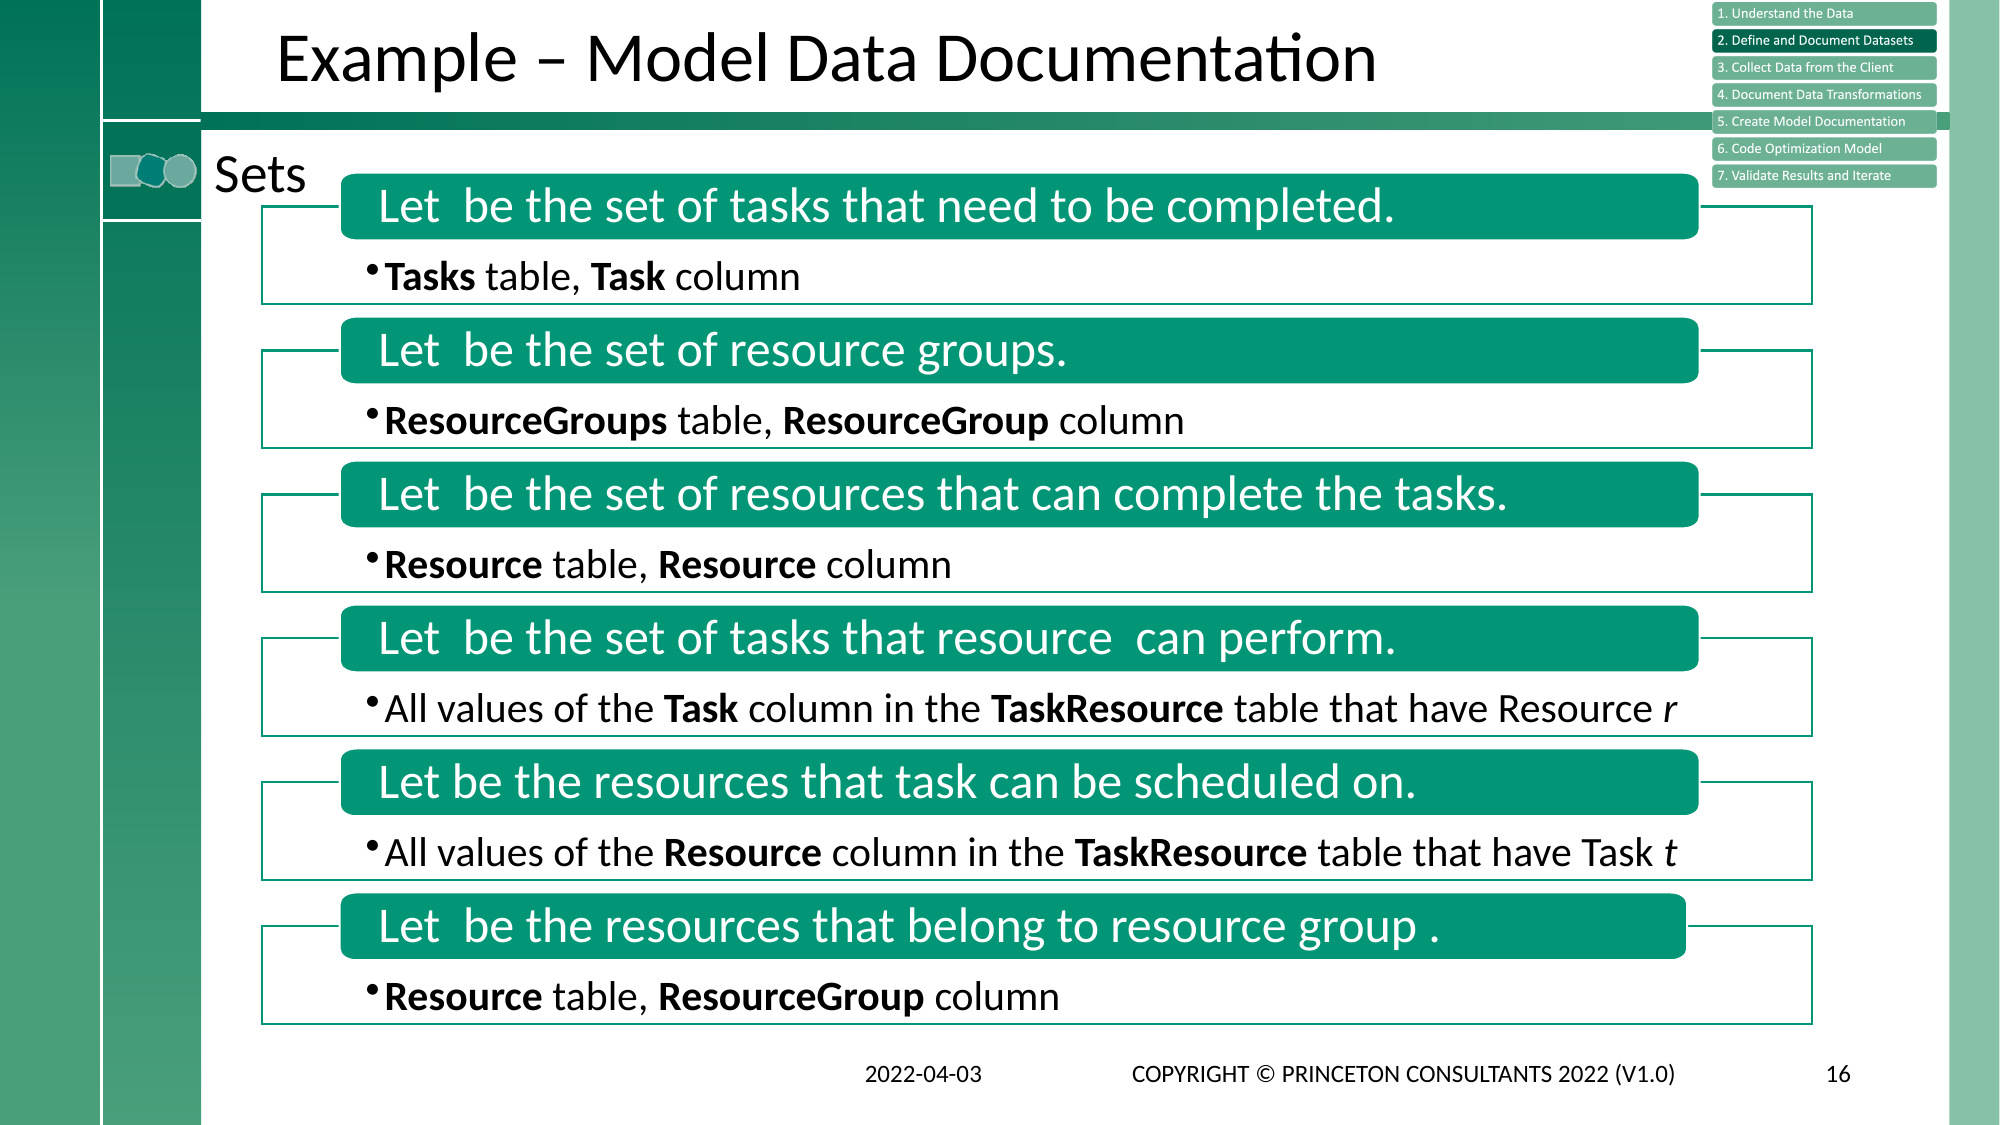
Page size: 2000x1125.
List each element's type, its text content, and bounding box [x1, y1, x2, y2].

slide_number 16 [1766, 1042, 1867, 1103]
footer Copyright © Princeton Consultants 2022 (V1.0) [1074, 1042, 1734, 1103]
list Sets [199, 137, 338, 213]
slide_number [849, 1042, 1050, 1103]
picture [105, 149, 199, 192]
title Example – Model Data Documentation [261, 12, 1712, 105]
picture [1712, 1, 1937, 188]
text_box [262, 172, 1813, 1024]
